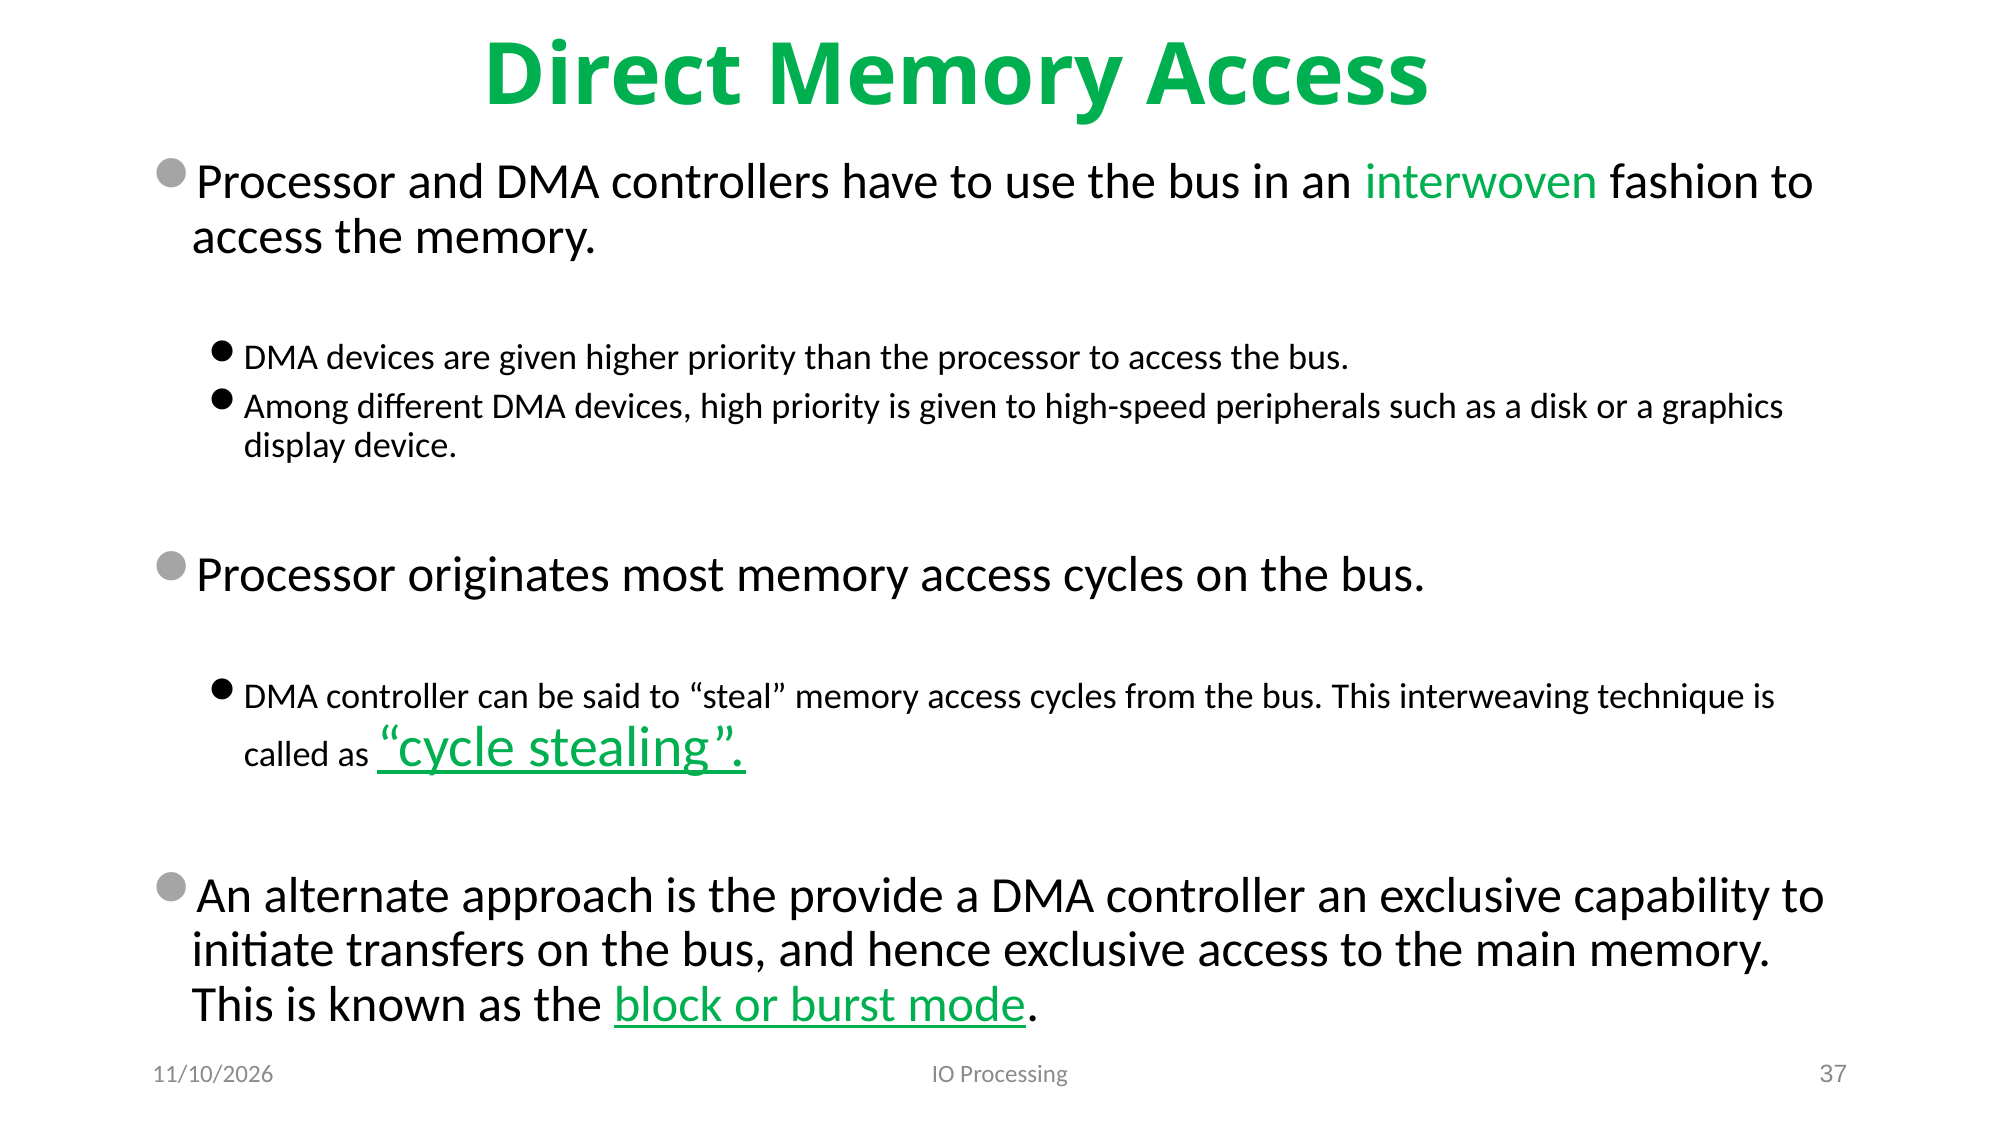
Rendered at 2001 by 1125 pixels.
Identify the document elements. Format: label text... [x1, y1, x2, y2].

slide_number 37 [1412, 1042, 1863, 1103]
title Direct Memory Access [293, 22, 1644, 132]
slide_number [137, 1042, 588, 1103]
footer IO Processing [662, 1042, 1338, 1103]
list Processor and DMA controllers have to use the bus in an interwoven fashion to access the memory. DMA devices are given higher priority than the processor to access the bus. Among different DMA devices, high priority is given to high-speed peripherals such as a disk or a graphics display device. Processor originates most memory access cycles on the bus. DMA controller can be said to “steal” memory access cycles from the bus. This interweaving technique is called as “cycle stealing”. An alternate approach is the provide a DMA controller an exclusive capability to initiate transfers on the bus, and hence exclusive access to the main memory. This is known as the block or burst mode. [137, 147, 1863, 1043]
